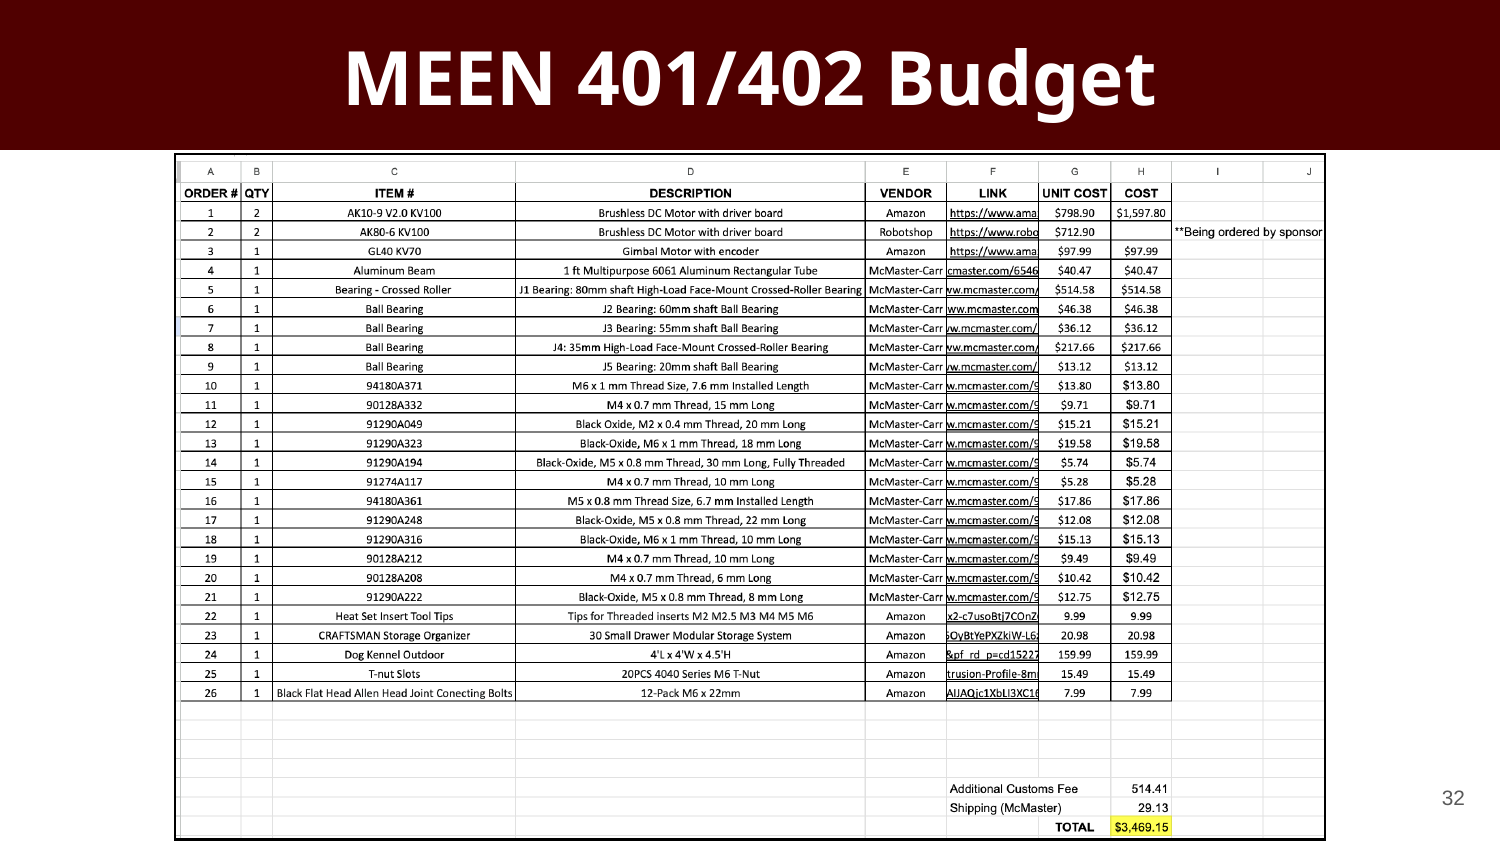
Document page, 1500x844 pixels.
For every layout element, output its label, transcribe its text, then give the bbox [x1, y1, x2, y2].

title MEEN 401/402 Budget [0, 0, 1500, 150]
picture [175, 154, 1325, 839]
slide_number ‹#› [1389, 764, 1480, 830]
